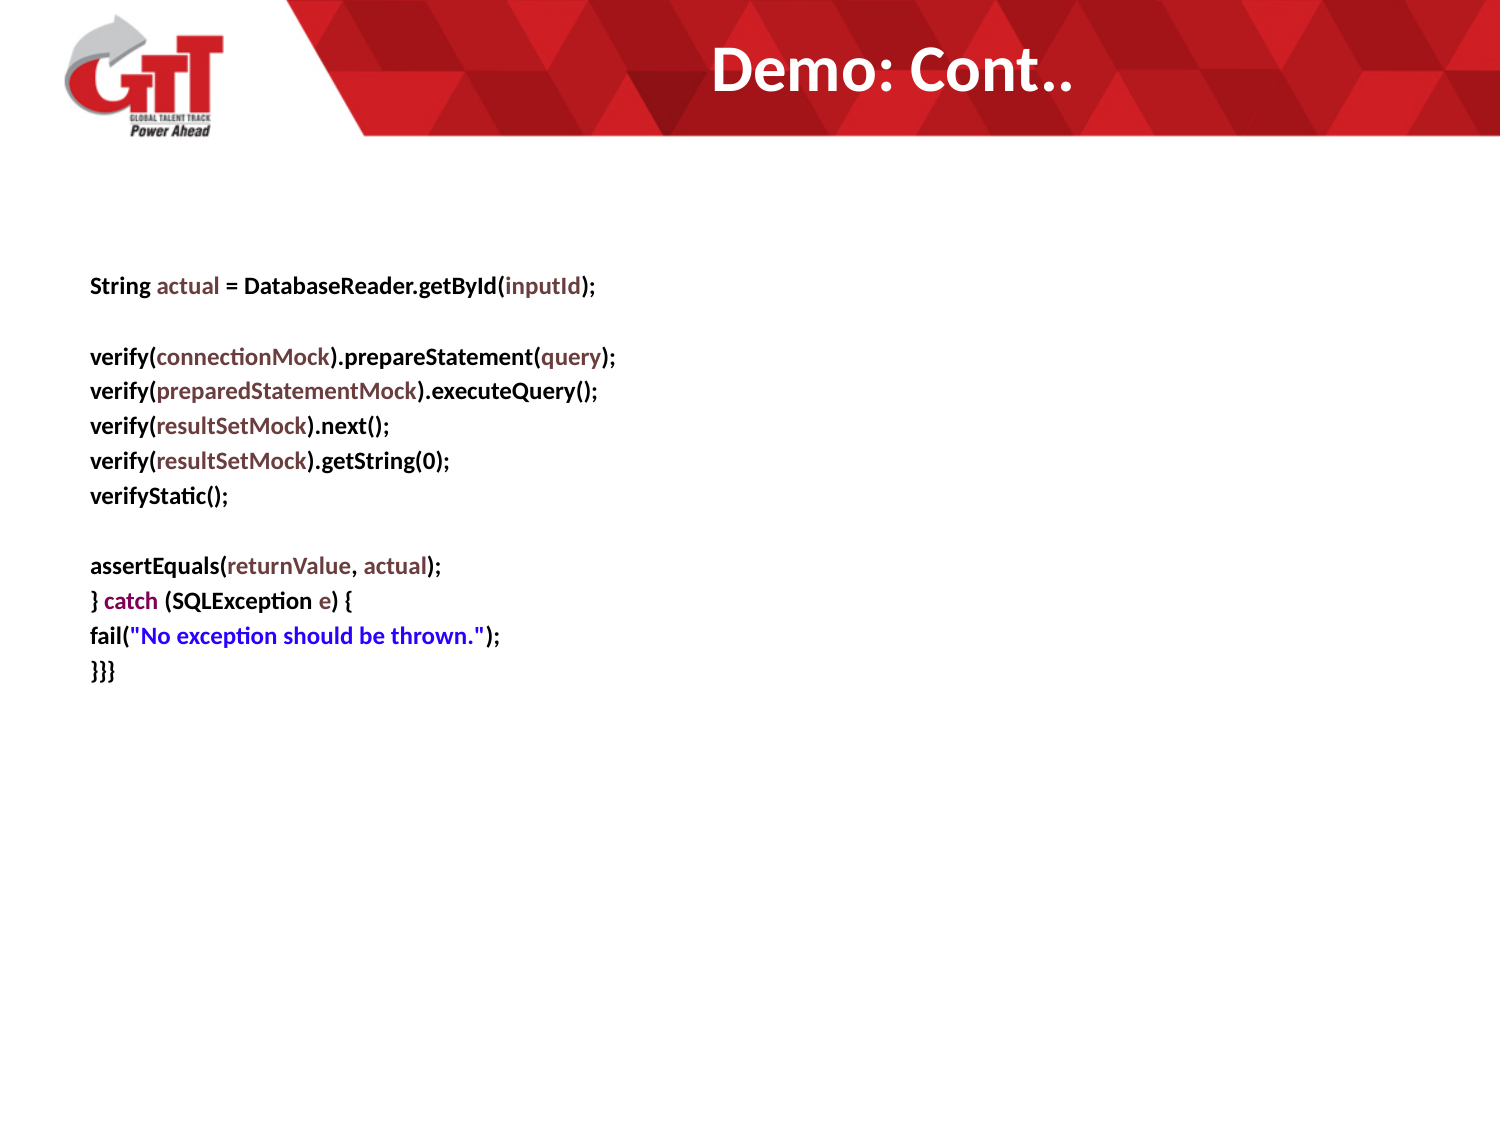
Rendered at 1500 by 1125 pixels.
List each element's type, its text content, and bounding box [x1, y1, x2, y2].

title Demo: Cont.. [324, 12, 1463, 118]
list String actual = DatabaseReader.getById(inputId); verify(connectionMock).prepareStatement(query); verify(preparedStatementMock).executeQuery(); verify(resultSetMock).next(); verify(resultSetMock).getString(0); verifyStatic(); assertEquals(returnValue, actual); } catch (SQLException e) { fail("No exception should be thrown."); }}} [75, 262, 1425, 1005]
picture [0, 0, 1500, 1125]
